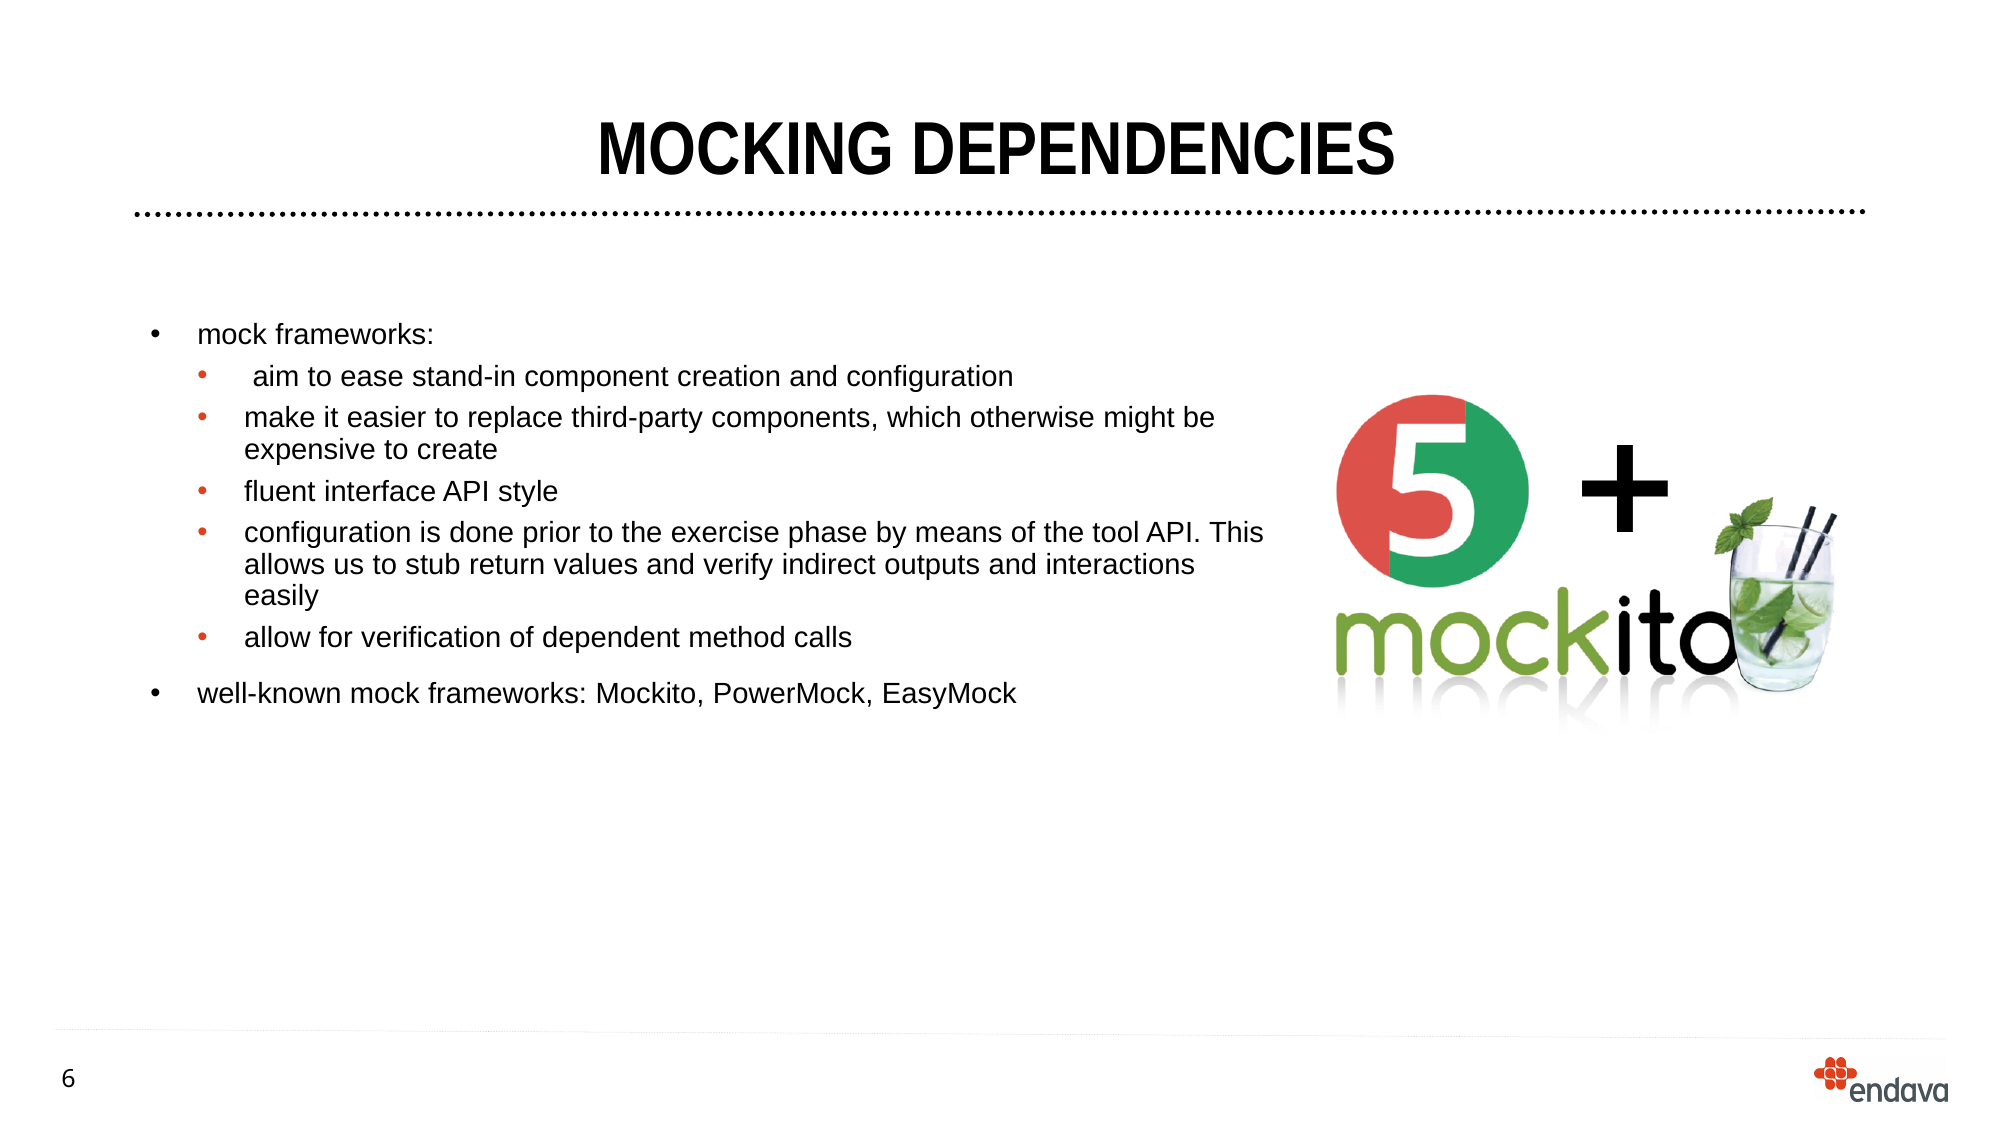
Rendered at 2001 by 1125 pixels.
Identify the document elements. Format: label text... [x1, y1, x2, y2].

picture [1322, 389, 1850, 750]
title Mocking dependencies [198, 26, 1812, 195]
picture [1814, 1057, 1948, 1102]
text_box mock frameworks: aim to ease stand-in component creation and configuration make it easier to replace third-party components, which otherwise might be expensive to create fluent interface API style configuration is done prior to the exercise phase by means of the tool API. This allows us to stub return values and verify indirect outputs and interactions easily allow for verification of dependent method calls well-known mock frameworks: Mockito, PowerMock, EasyMock [150, 308, 1295, 927]
